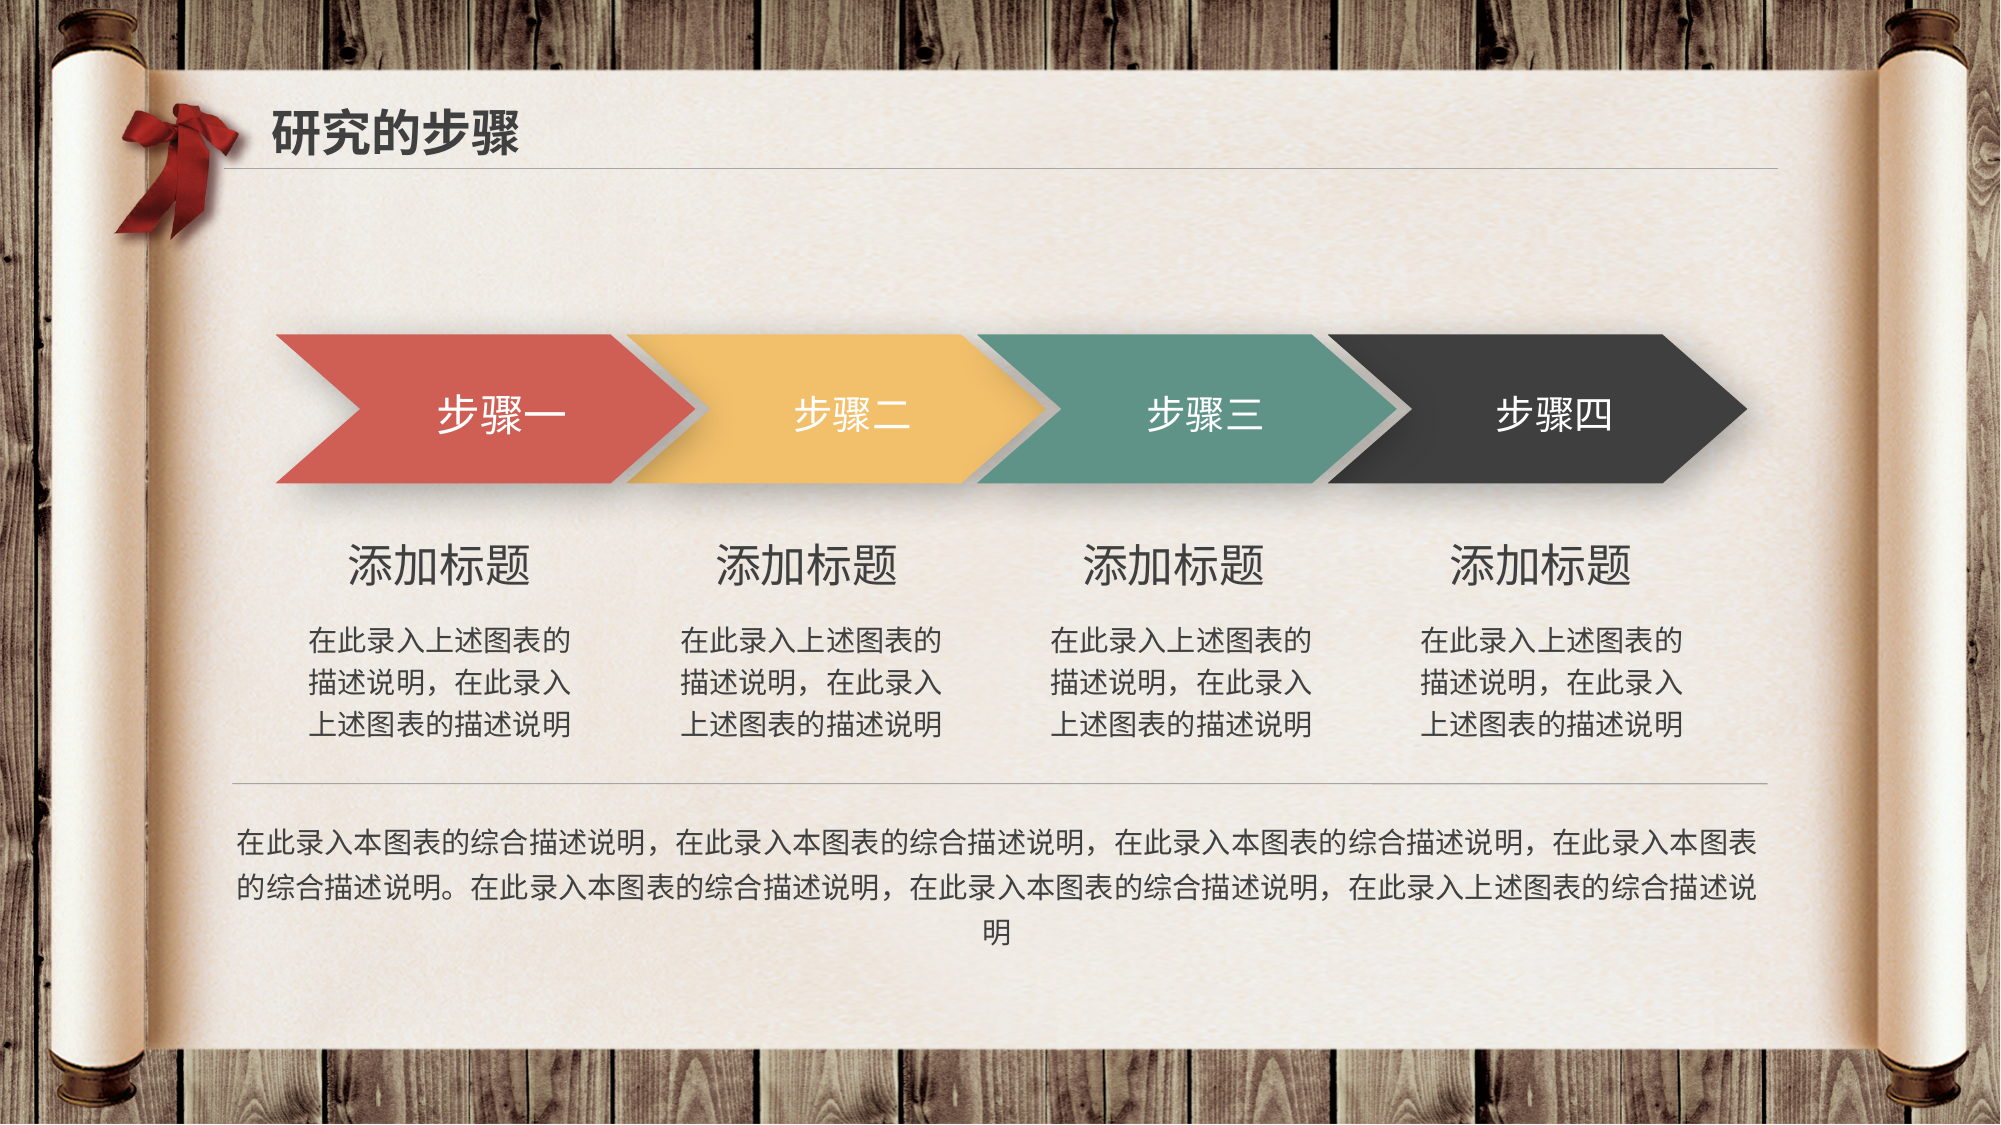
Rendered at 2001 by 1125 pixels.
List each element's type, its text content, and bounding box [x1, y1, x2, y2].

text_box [977, 334, 1397, 484]
text_box 添加标题 [700, 529, 914, 599]
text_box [275, 334, 696, 484]
text_box 添加标题 [1434, 529, 1648, 599]
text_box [1397, 334, 1748, 484]
text_box 在此录入上述图表的描述说明，在此录入上述图表的描述说明 [1398, 607, 1706, 749]
text_box 添加标题 [332, 529, 547, 599]
picture [0, 0, 2001, 1125]
text_box 在此录入上述图表的描述说明，在此录入上述图表的描述说明 [283, 607, 597, 749]
text_box 研究的步骤 [261, 94, 1027, 168]
text_box 添加标题 [1067, 529, 1281, 599]
text_box 在此录入上述图表的描述说明，在此录入上述图表的描述说明 [657, 607, 966, 749]
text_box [696, 334, 977, 484]
text_box 在此录入本图表的综合描述说明，在此录入本图表的综合描述说明，在此录入本图表的综合描述说明，在此录入本图表的综合描述说明。在此录入本图表的综合描述说明，在此录入本图表的综合描述说明，在此录入上述图表的综合描述说明 [207, 805, 1787, 958]
text_box 在此录入上述图表的描述说明，在此录入上述图表的描述说明 [1026, 607, 1337, 749]
